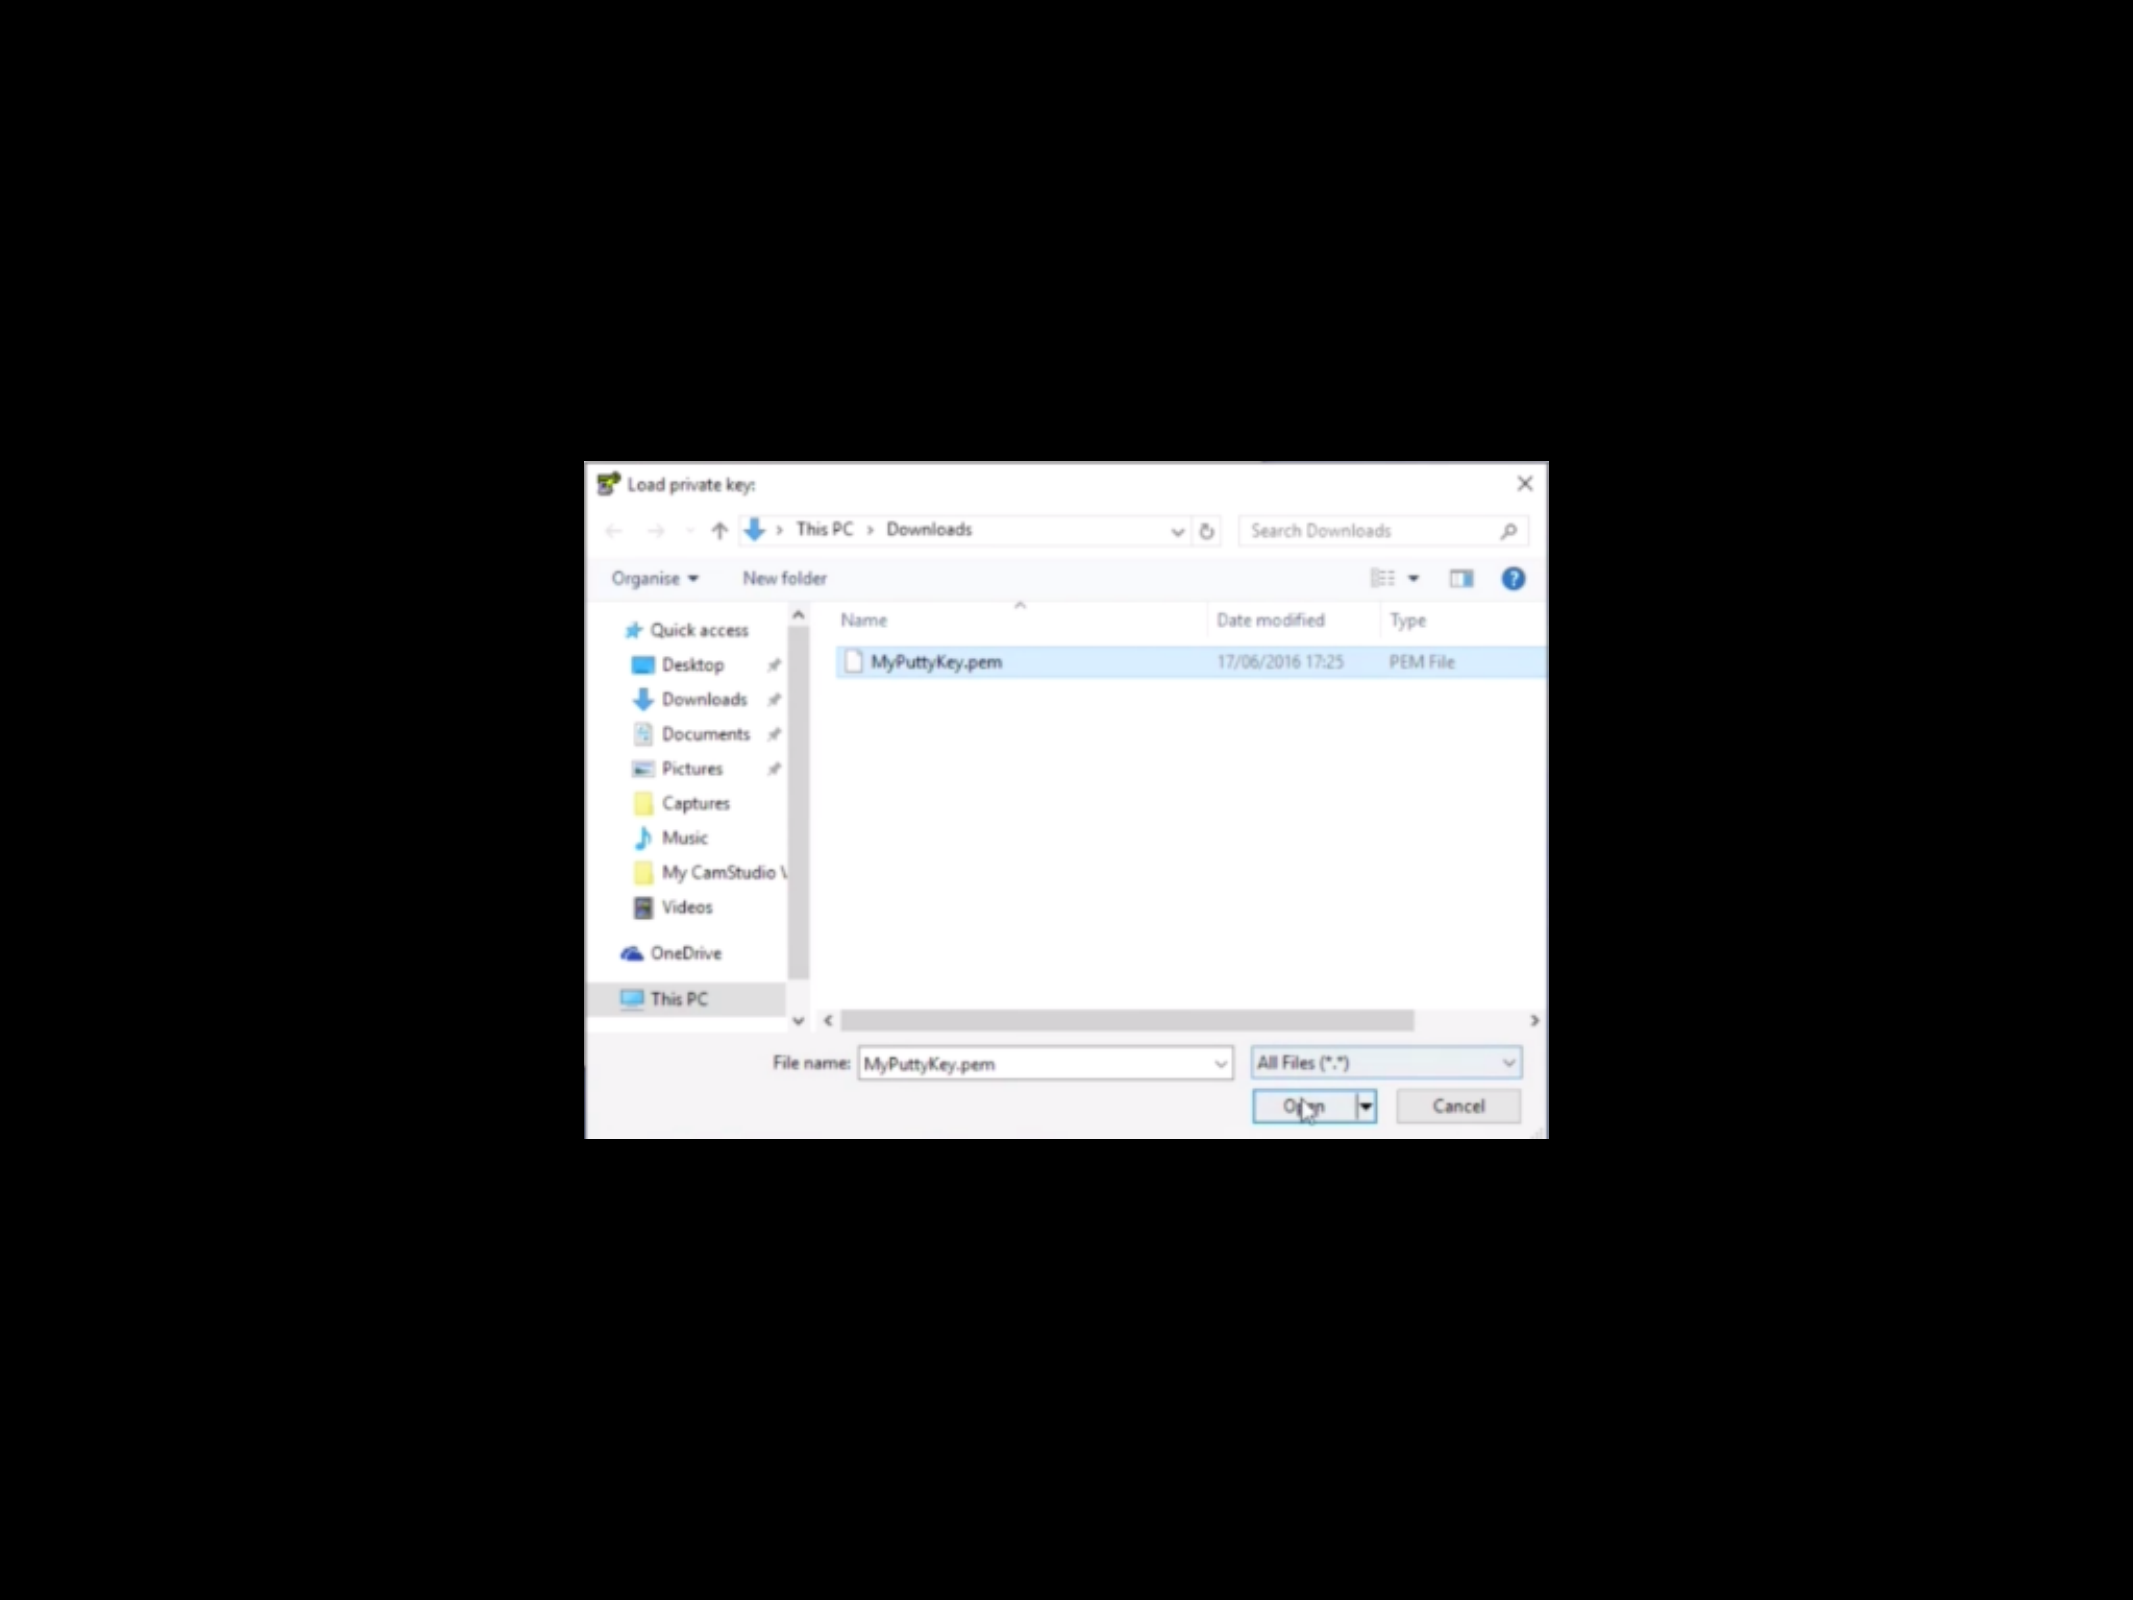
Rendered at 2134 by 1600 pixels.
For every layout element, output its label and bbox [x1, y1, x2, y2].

picture [584, 461, 1550, 1139]
